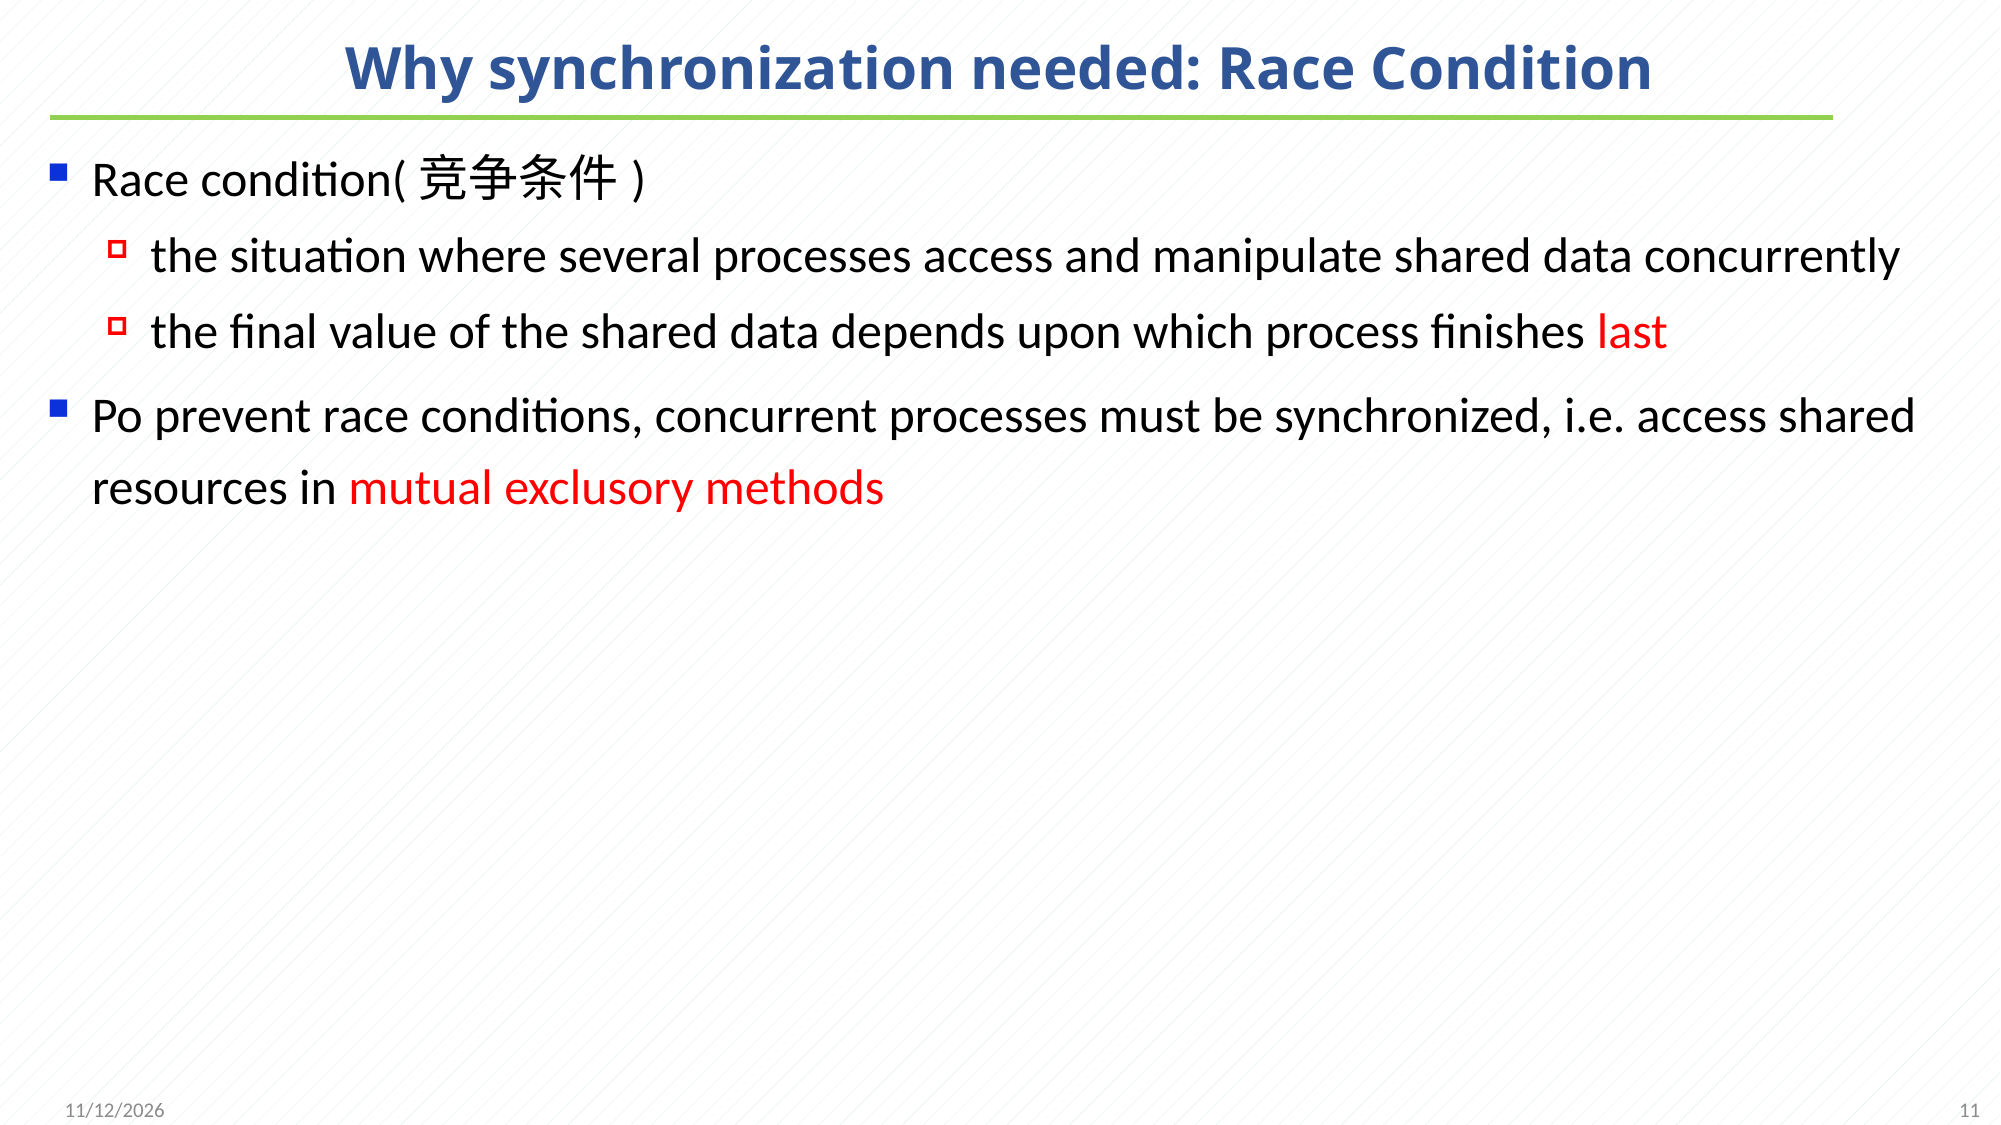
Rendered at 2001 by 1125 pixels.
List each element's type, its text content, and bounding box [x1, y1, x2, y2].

list Race condition(竞争条件) the situation where several processes access and manipulate shared data concurrently the final value of the shared data depends upon which process finishes last Po prevent race conditions, concurrent processes must be synchronized, i.e. access shared resources in mutual exclusory methods [32, 126, 1974, 1081]
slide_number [49, 1079, 500, 1125]
slide_number 11 [1545, 1079, 1996, 1125]
title Why synchronization needed: Race Condition [50, 13, 1949, 126]
